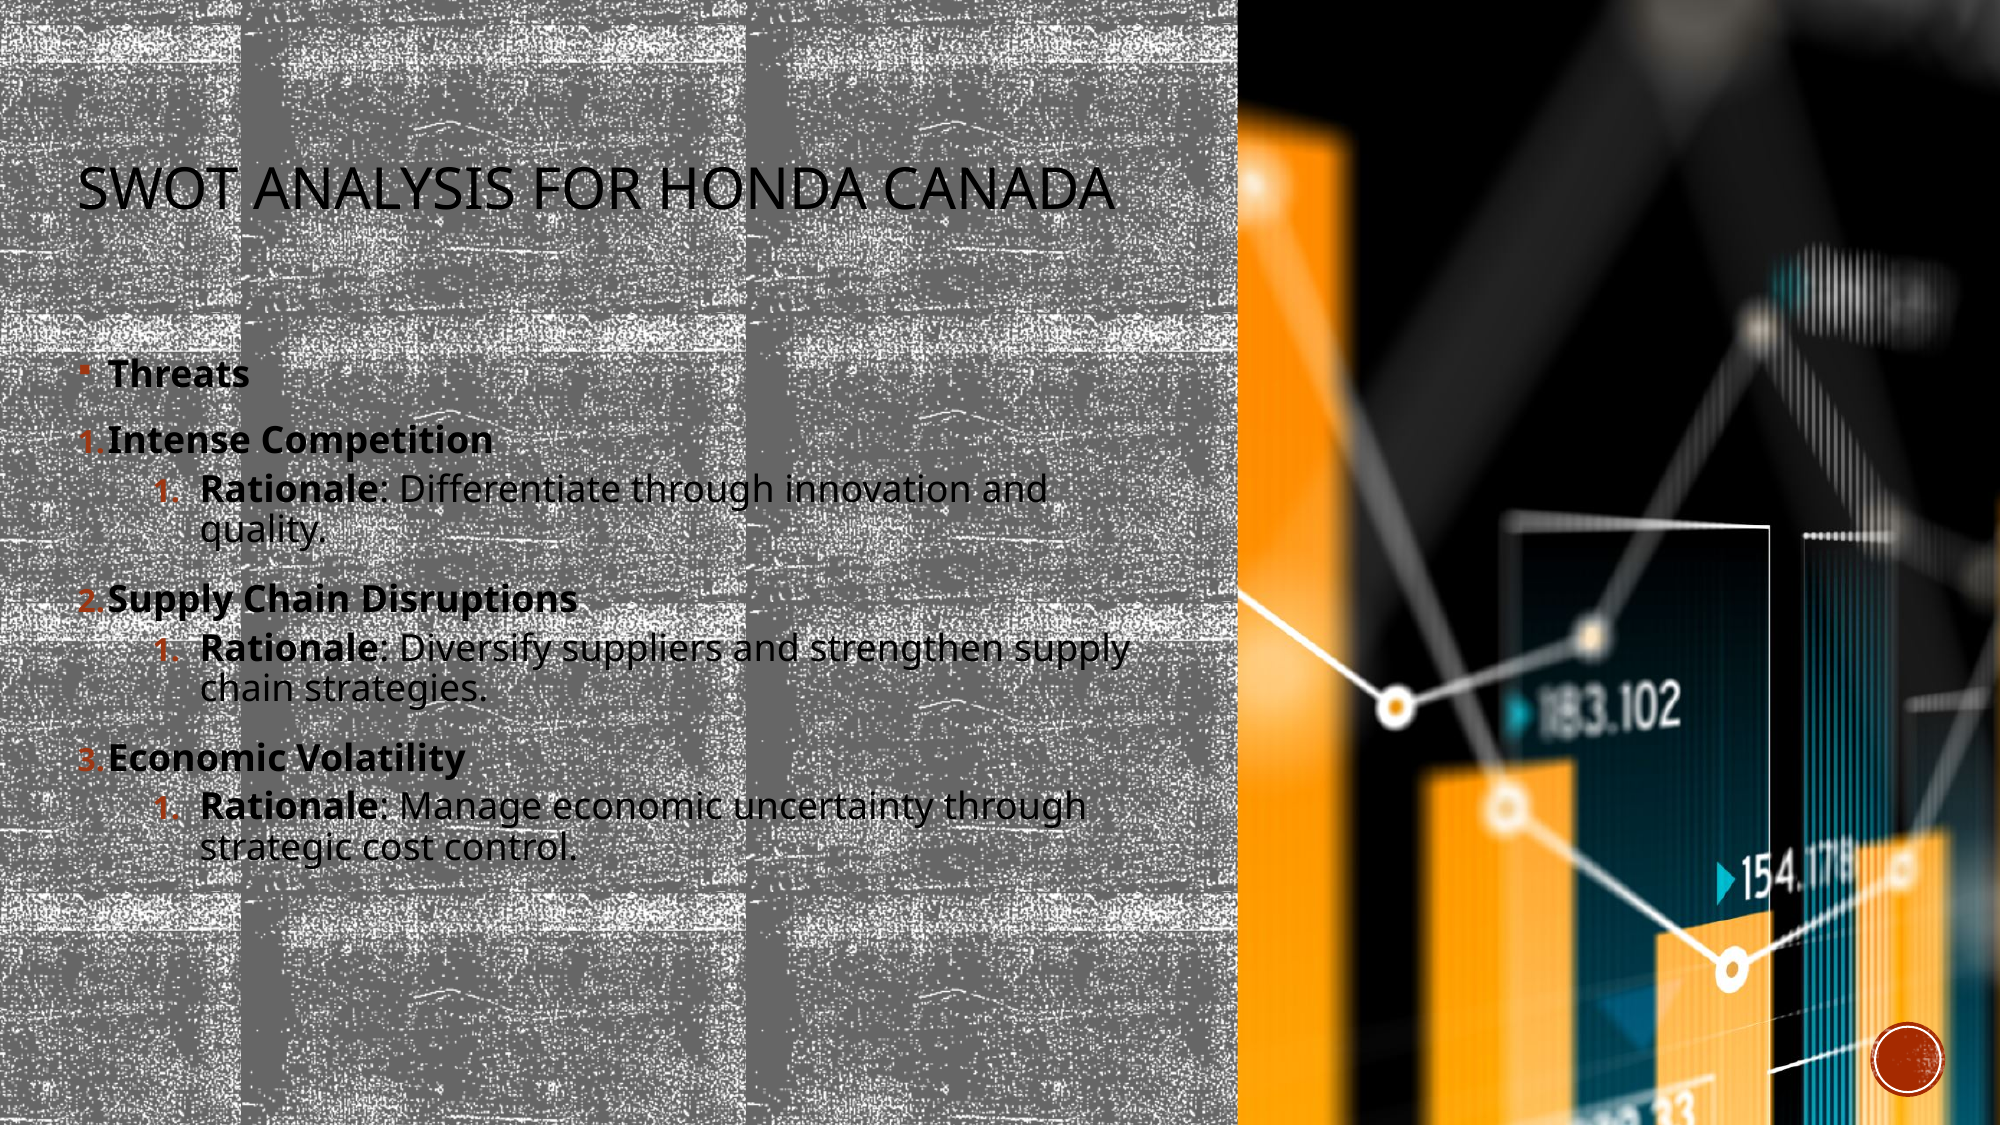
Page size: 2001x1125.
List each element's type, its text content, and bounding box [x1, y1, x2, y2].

title SWOT Analysis for Honda Canada [62, 79, 1169, 310]
text_box [0, 0, 1237, 1125]
list Threats Intense Competition Rationale: Differentiate through innovation and quality. Supply Chain Disruptions Rationale: Diversify suppliers and strengthen supply chain strategies. Economic Volatility Rationale: Manage economic uncertainty through strategic cost control. [62, 348, 1169, 1013]
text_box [1873, 1025, 1943, 1095]
picture [1237, 0, 2000, 1125]
